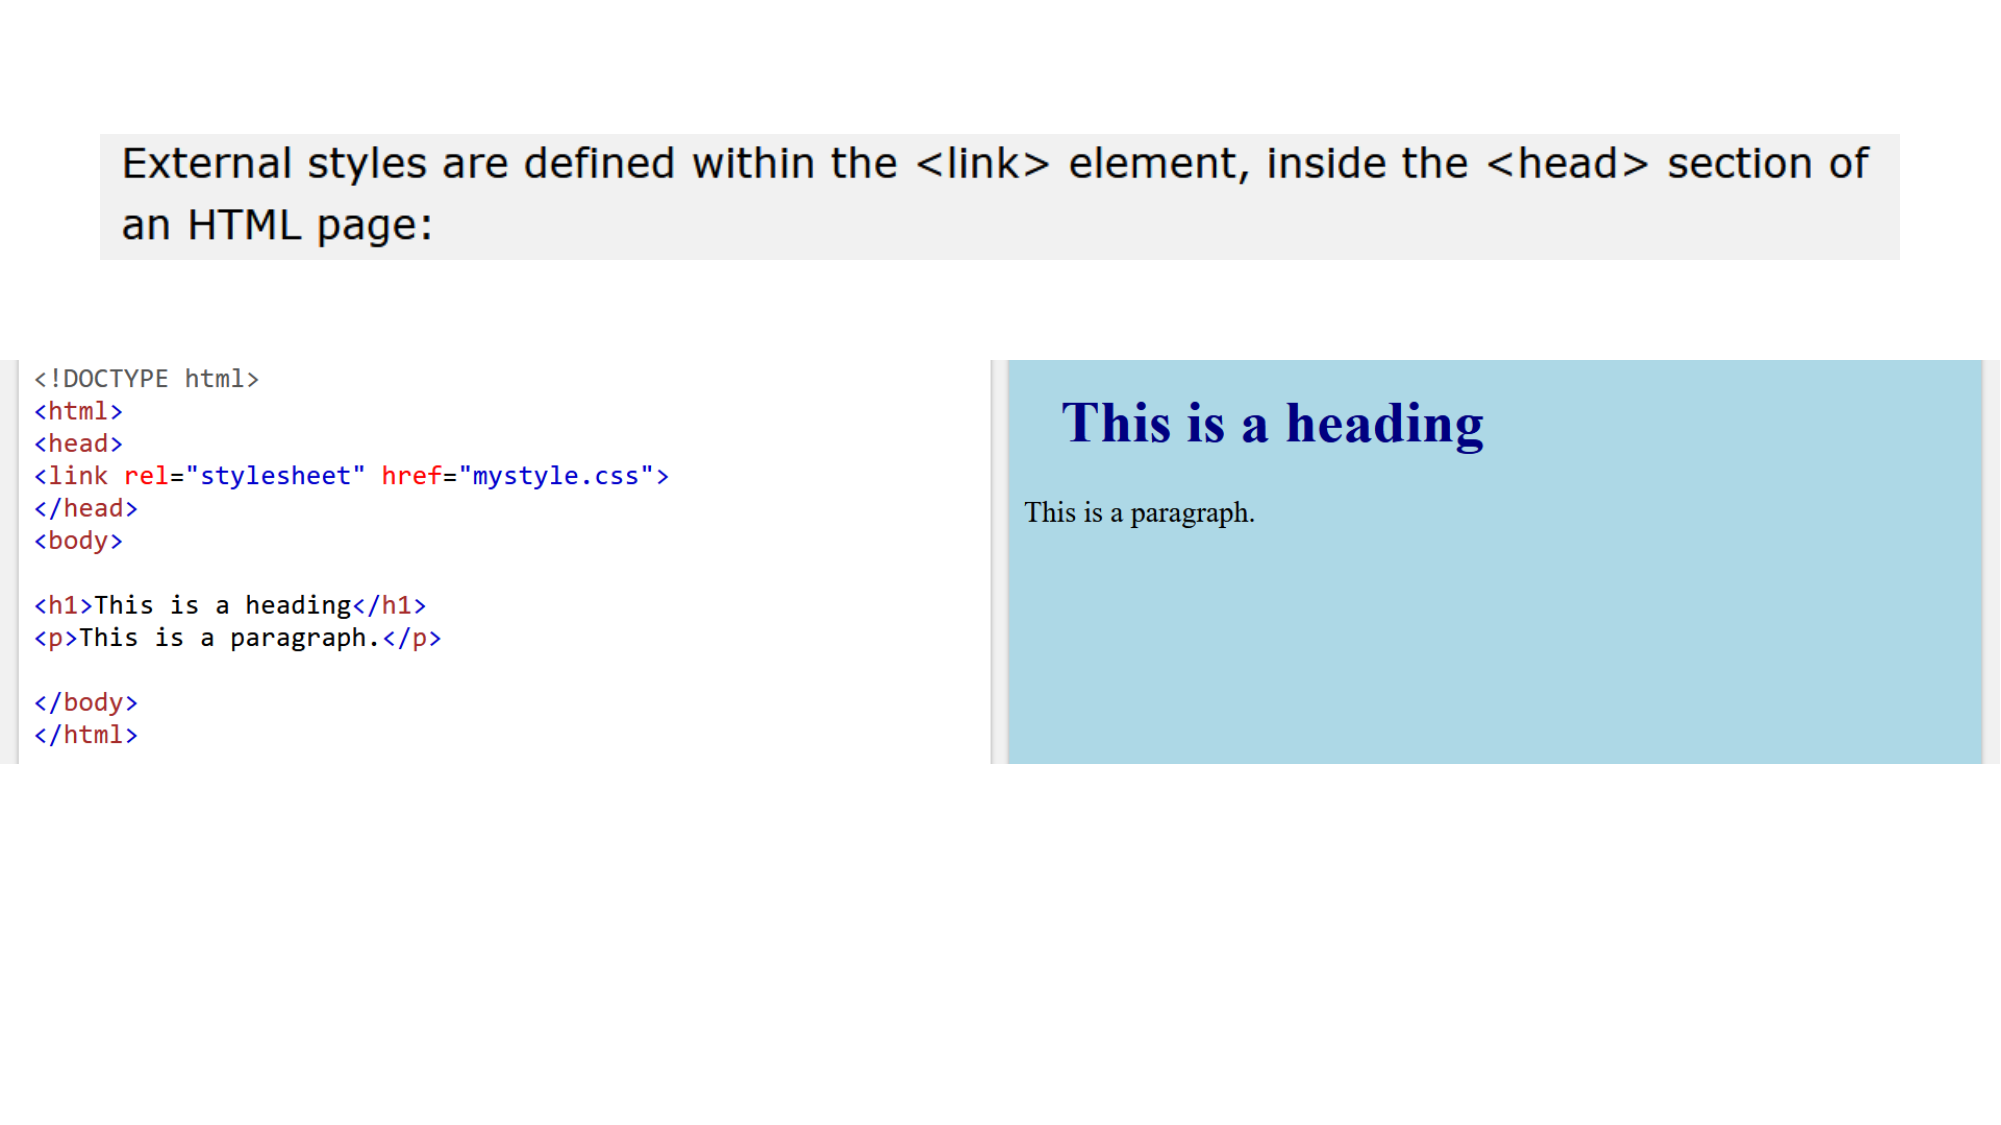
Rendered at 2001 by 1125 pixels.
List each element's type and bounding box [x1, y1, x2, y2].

picture [0, 360, 2000, 764]
picture [100, 134, 1900, 260]
